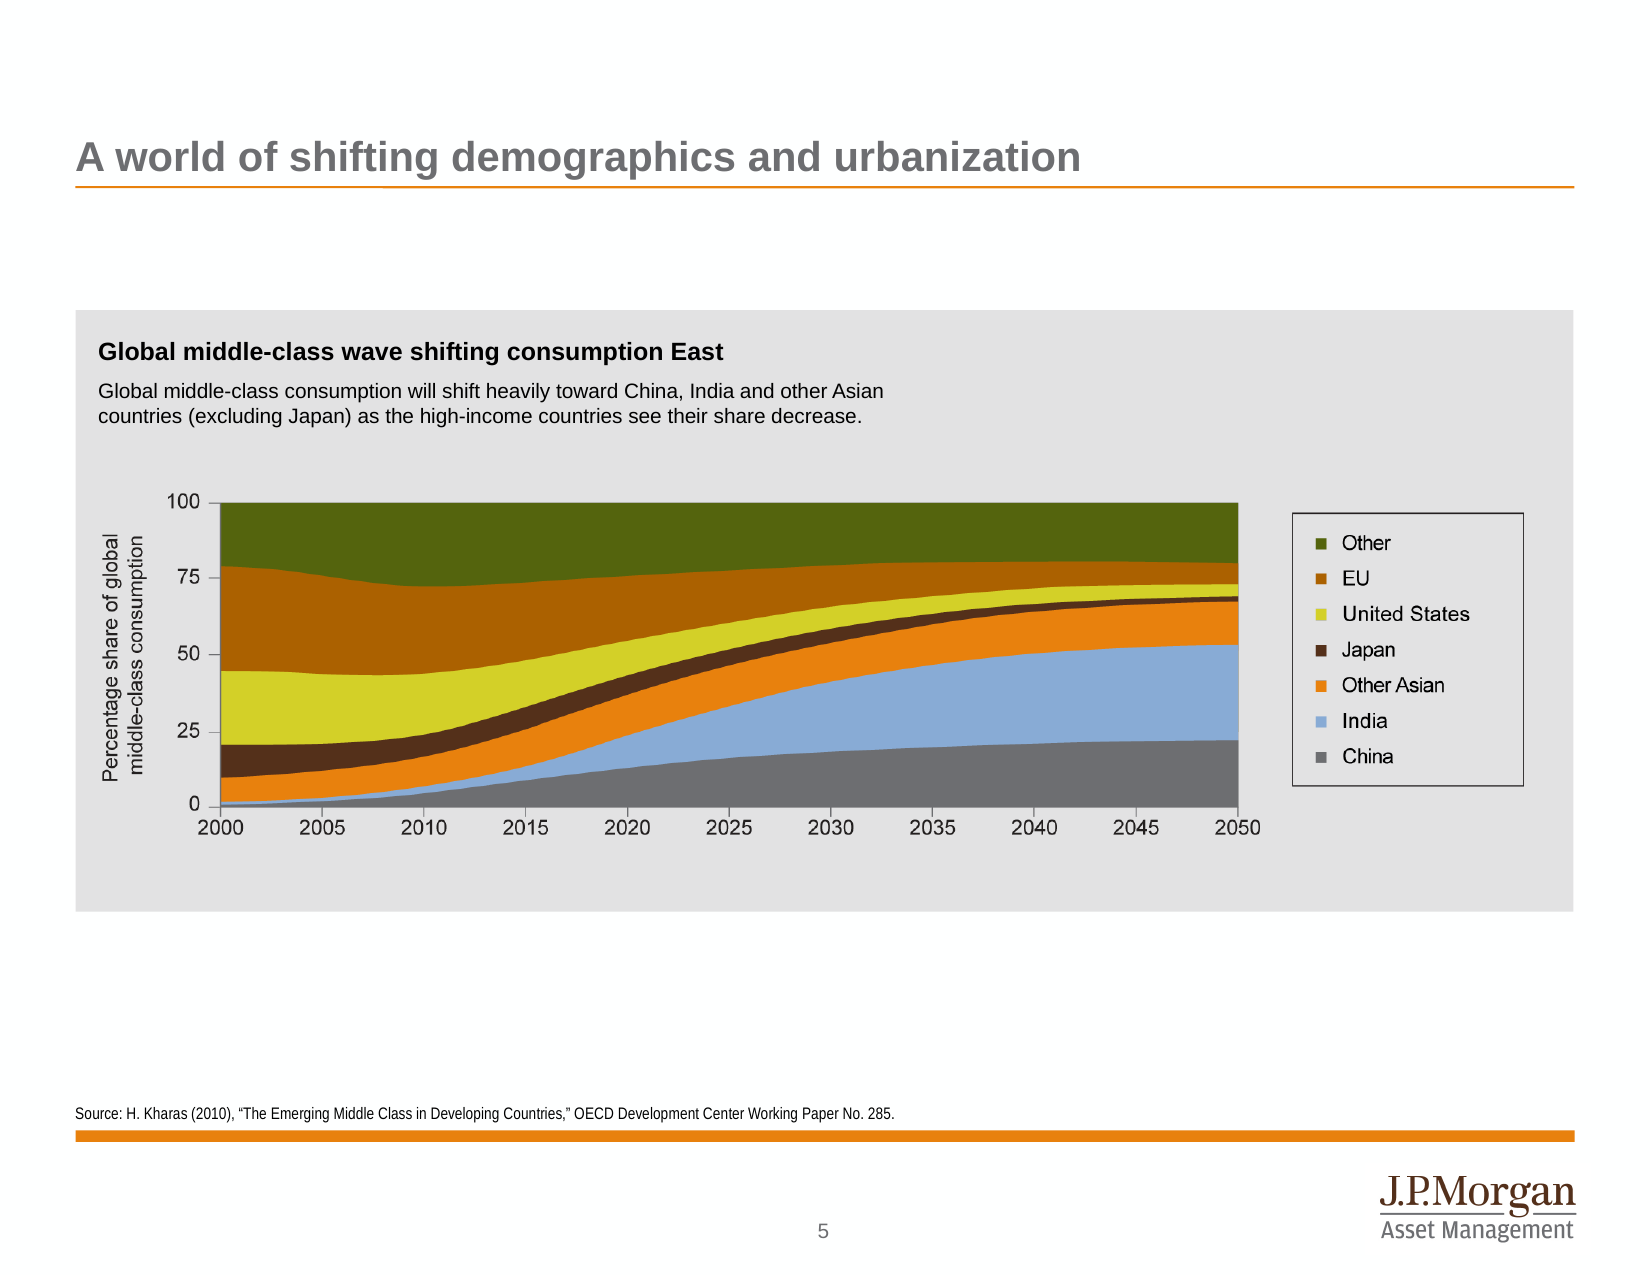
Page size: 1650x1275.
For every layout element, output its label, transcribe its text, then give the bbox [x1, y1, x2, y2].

text_box [75, 310, 1574, 912]
picture [99, 489, 1525, 841]
footer Source: H. Kharas (2010), “The Emerging Middle Class in Developing Countries,” OECD Development Center Working Paper No. 285. [75, 1080, 951, 1123]
text_box Global middle-class wave shifting consumption East Global middle-class consumption will shift heavily toward China, India and other Asian countries (excluding Japan) as the high-income countries see their share decrease. [75, 313, 928, 453]
picture [1365, 1163, 1591, 1255]
title A world of shifting demographics and urbanization [75, 78, 1575, 181]
slide_number 4 [810, 1218, 837, 1244]
